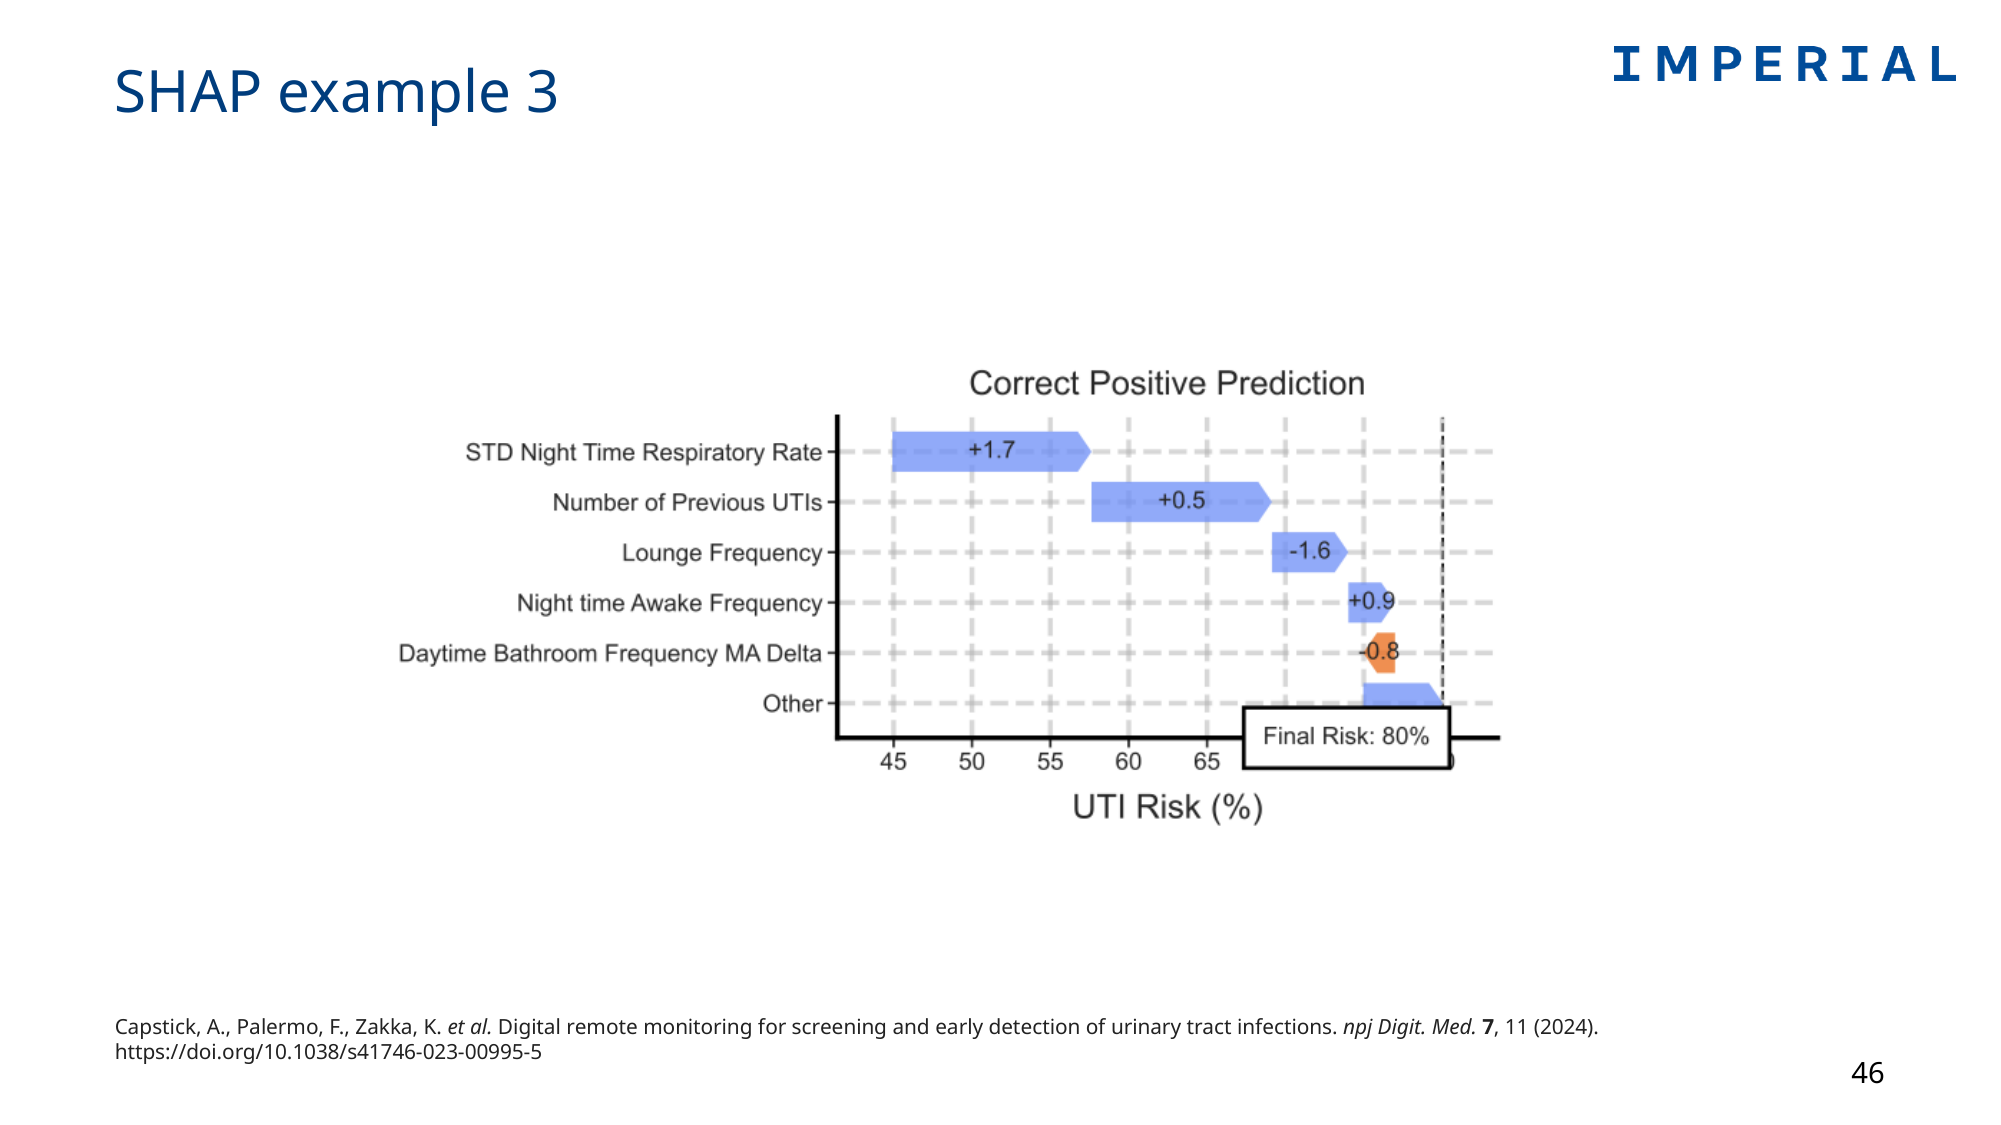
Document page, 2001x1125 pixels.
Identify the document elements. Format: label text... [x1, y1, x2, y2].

title SHAP example 3 [99, 0, 1900, 184]
slide_number 46 [1433, 1046, 1901, 1103]
picture [338, 292, 1600, 847]
text_box Capstick, A., Palermo, F., Zakka, K. et al. Digital remote monitoring for screening and early detection of urinary tract infections. npj Digit. Med. 7, 11 (2024). https://doi.org/10.1038/s41746-023-00995-5 [99, 1006, 1825, 1072]
picture [1900, 46, 1956, 81]
